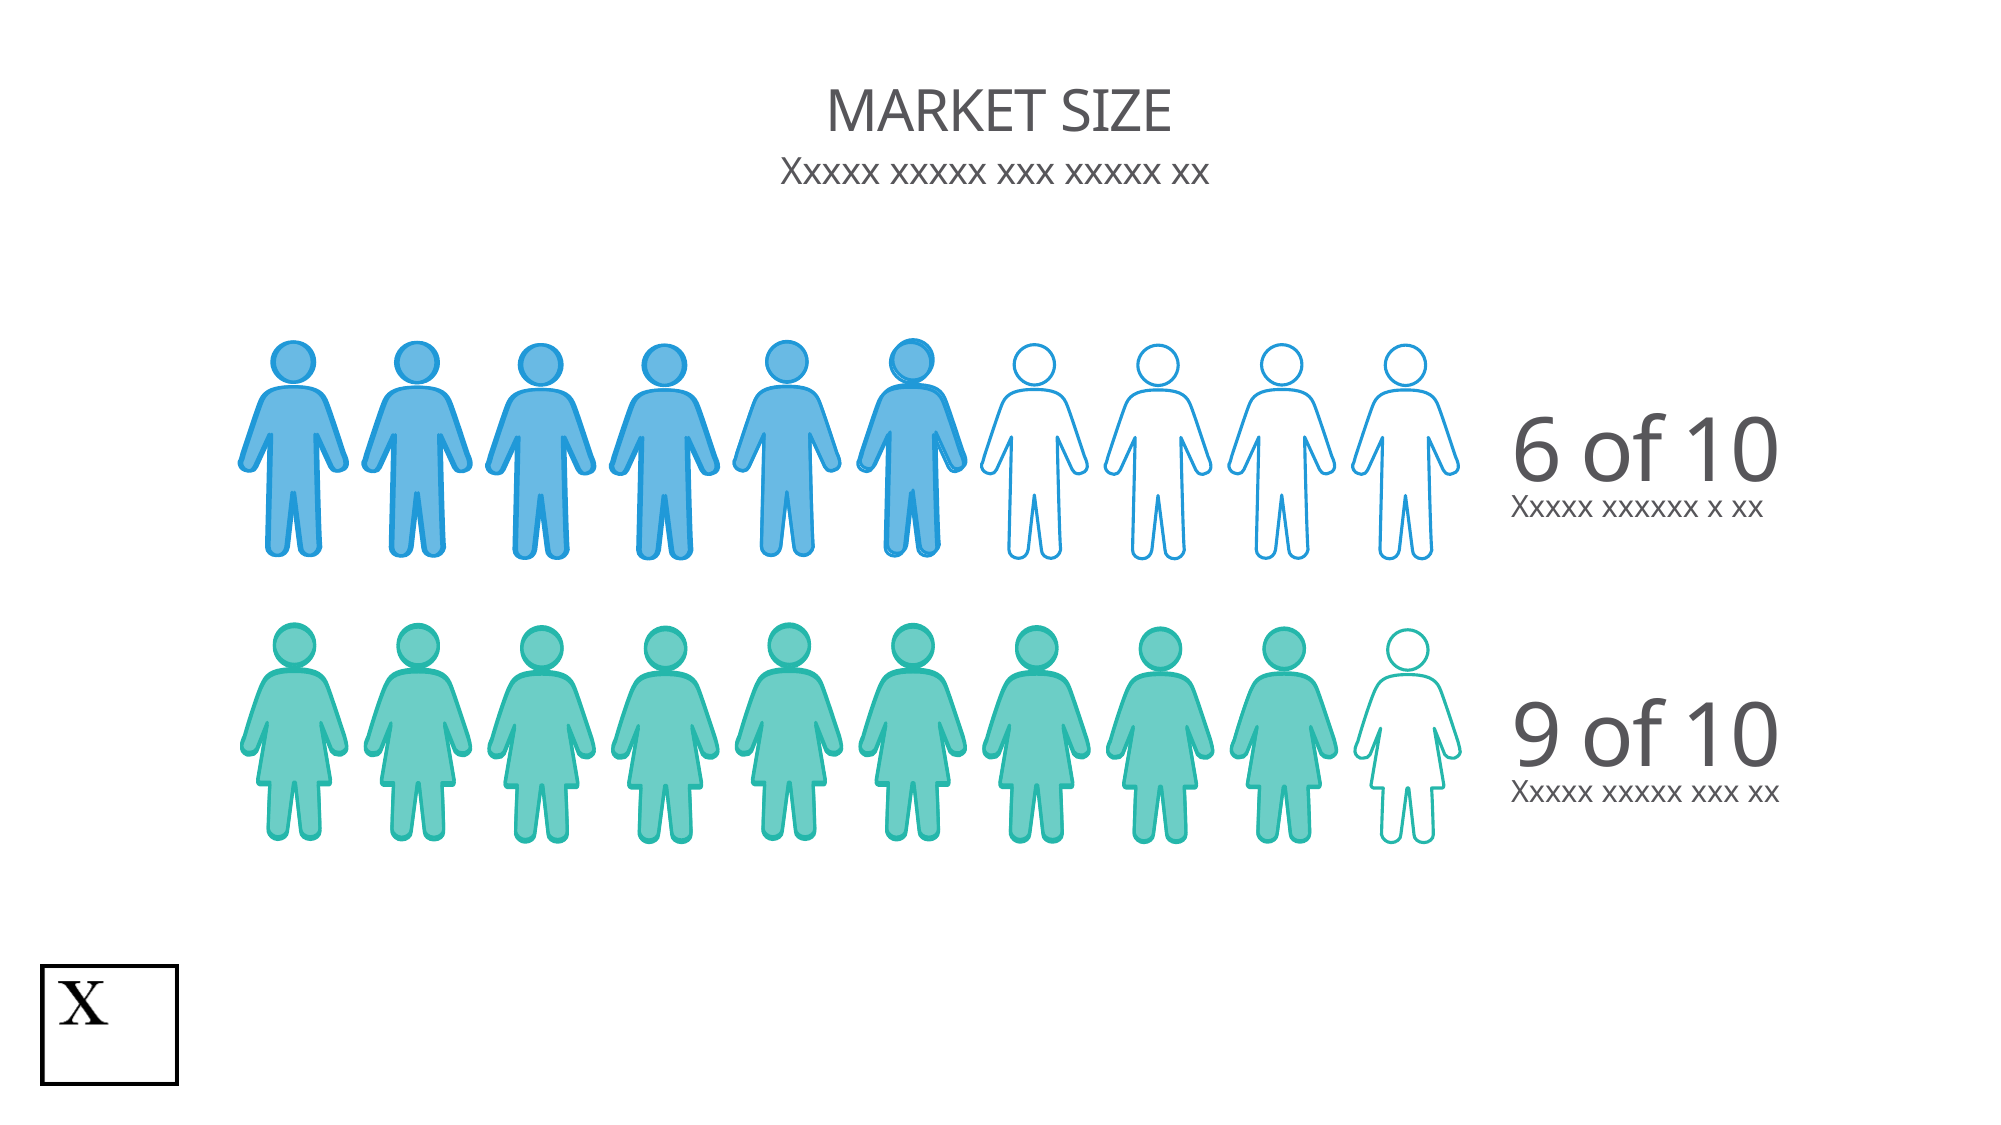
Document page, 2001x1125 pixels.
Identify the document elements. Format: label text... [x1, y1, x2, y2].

text_box 6 of 10 [1511, 405, 1911, 501]
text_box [240, 626, 1462, 843]
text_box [238, 341, 1460, 559]
text_box Xxxxx xxxxx xxx xx [1511, 786, 1911, 809]
list Xxxxx xxxxx xxx xxxxx xx [150, 153, 1850, 220]
title MARKET SIZE [150, 45, 1850, 153]
text_box 9 of 10 [1511, 690, 1911, 786]
picture [40, 963, 180, 1086]
text_box Xxxxx xxxxxx x xx [1511, 501, 1911, 524]
